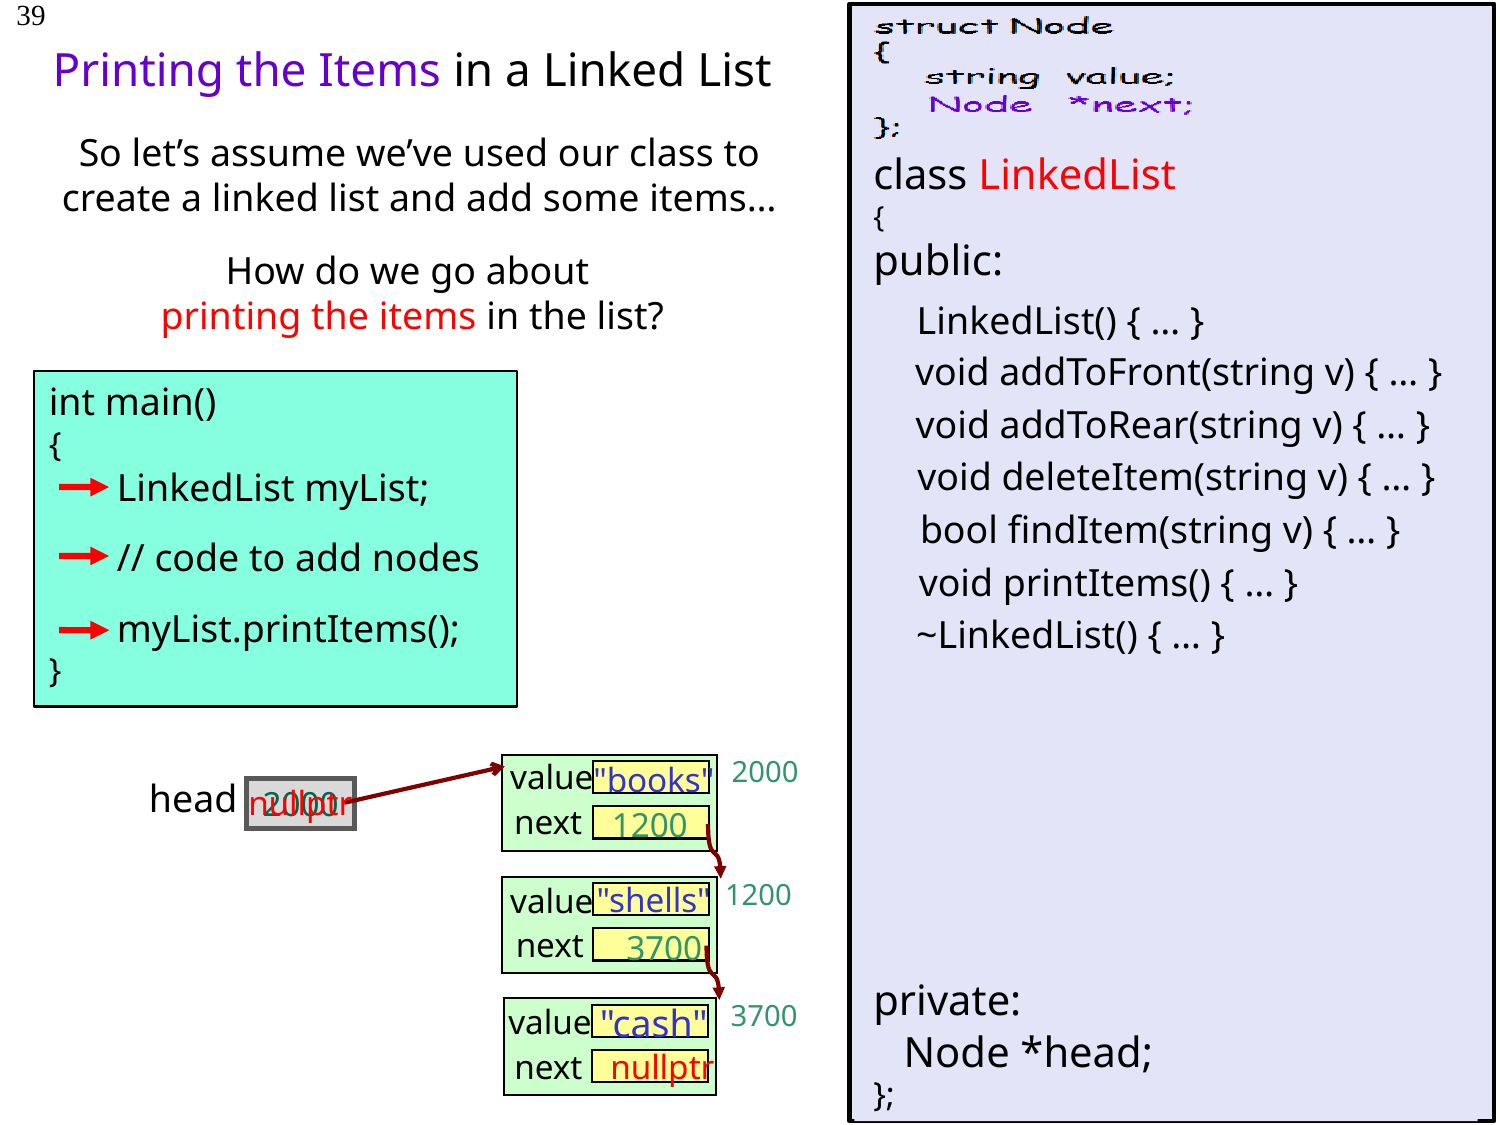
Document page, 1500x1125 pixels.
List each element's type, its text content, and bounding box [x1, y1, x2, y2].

text_box LinkedList() { … } [901, 289, 1406, 350]
text_box How do we go about printing the items in the list? [0, 239, 831, 344]
text_box void printItems() { … } [903, 551, 1500, 611]
text_box class LinkedList { public: private: }; [858, 140, 1500, 1121]
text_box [344, 746, 821, 1101]
text_box Node *head; [888, 1018, 1448, 1084]
slide_number 39 [0, 0, 37, 65]
picture [863, 12, 1441, 142]
text_box bool findItem(string v) { … } [905, 498, 1500, 551]
text_box void deleteItem(string v) { … } [902, 445, 1500, 506]
text_box So let’s assume we’ve used our class to create a linked list and add some items… [26, 122, 813, 227]
text_box void addToFront(string v) { … } [900, 340, 1500, 393]
text_box void addToRear(string v) { … } [900, 393, 1500, 454]
text_box [854, 154, 1478, 1122]
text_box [33, 370, 518, 707]
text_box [135, 766, 339, 829]
text_box [849, 3, 1495, 1122]
text_box ~LinkedList() { … } [901, 603, 1406, 664]
title Printing the Items in a Linked List [37, 0, 1313, 163]
